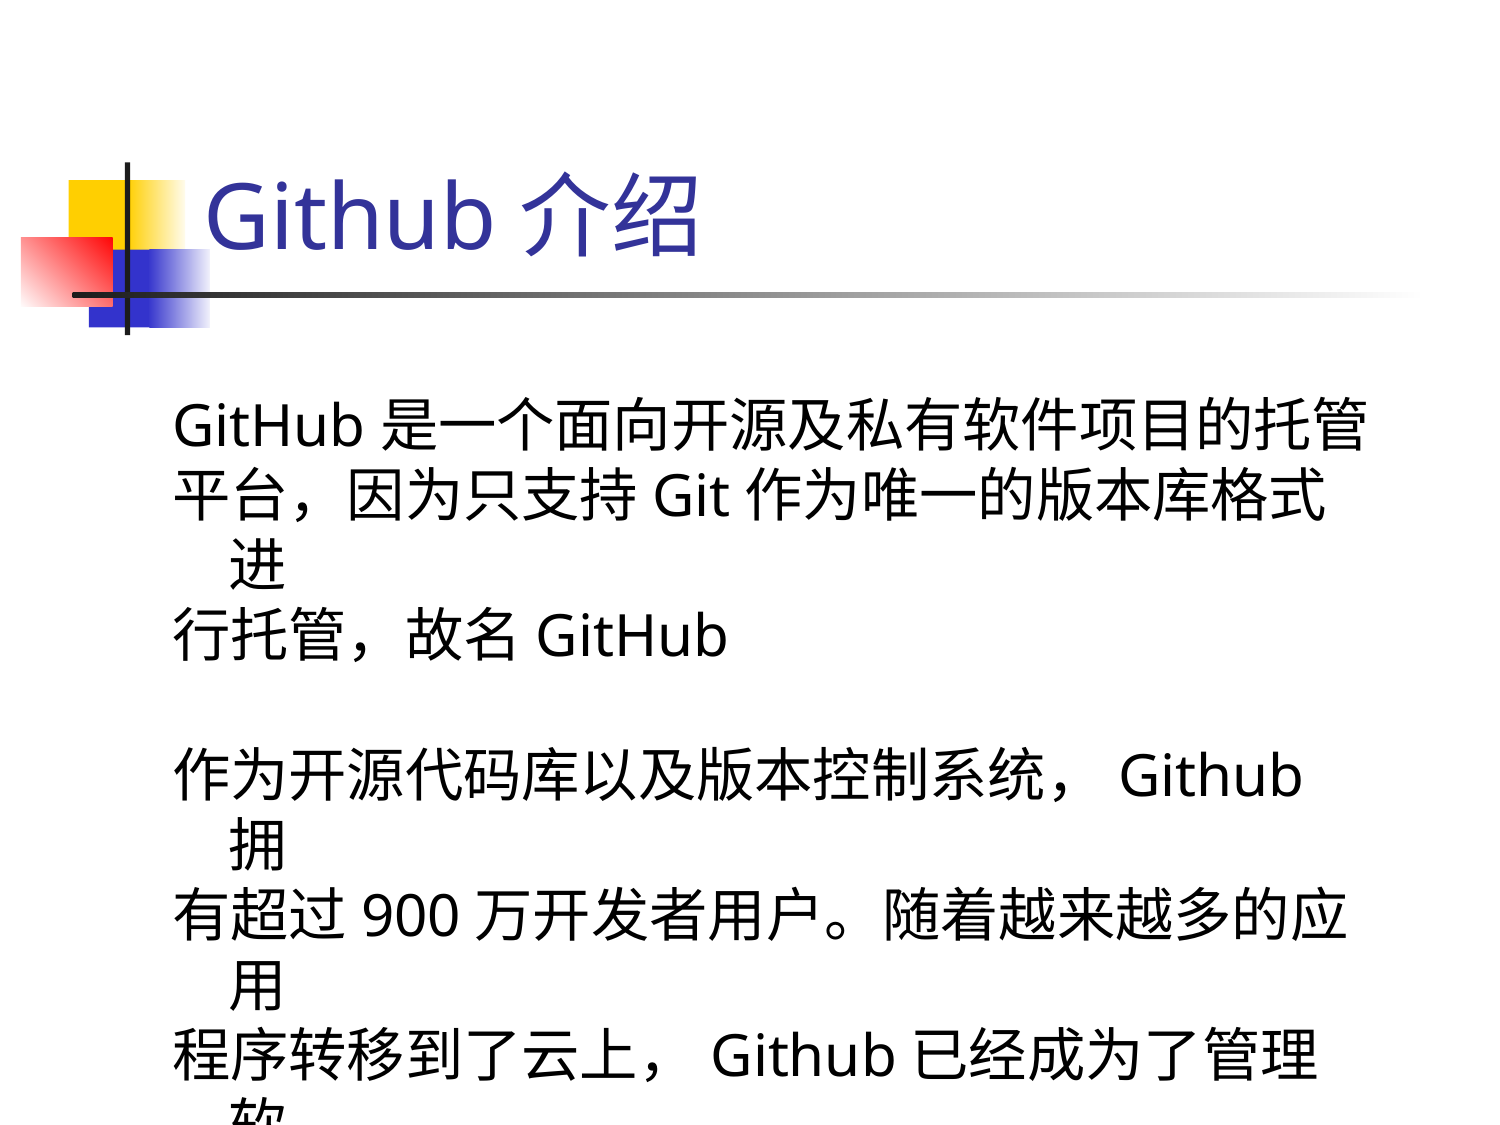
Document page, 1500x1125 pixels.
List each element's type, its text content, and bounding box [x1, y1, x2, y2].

title Github介绍 [188, 35, 1468, 275]
list GitHub是一个面向开源及私有软件项目的托管 平台，因为只支持Git作为唯一的版本库格式进 行托管，故名GitHub 作为开源代码库以及版本控制系统，Github拥 有超过900万开发者用户。随着越来越多的应用 程序转移到了云上，Github已经成为了管理软 件开发以及发现已有代码的首选方法。 [157, 380, 1392, 951]
